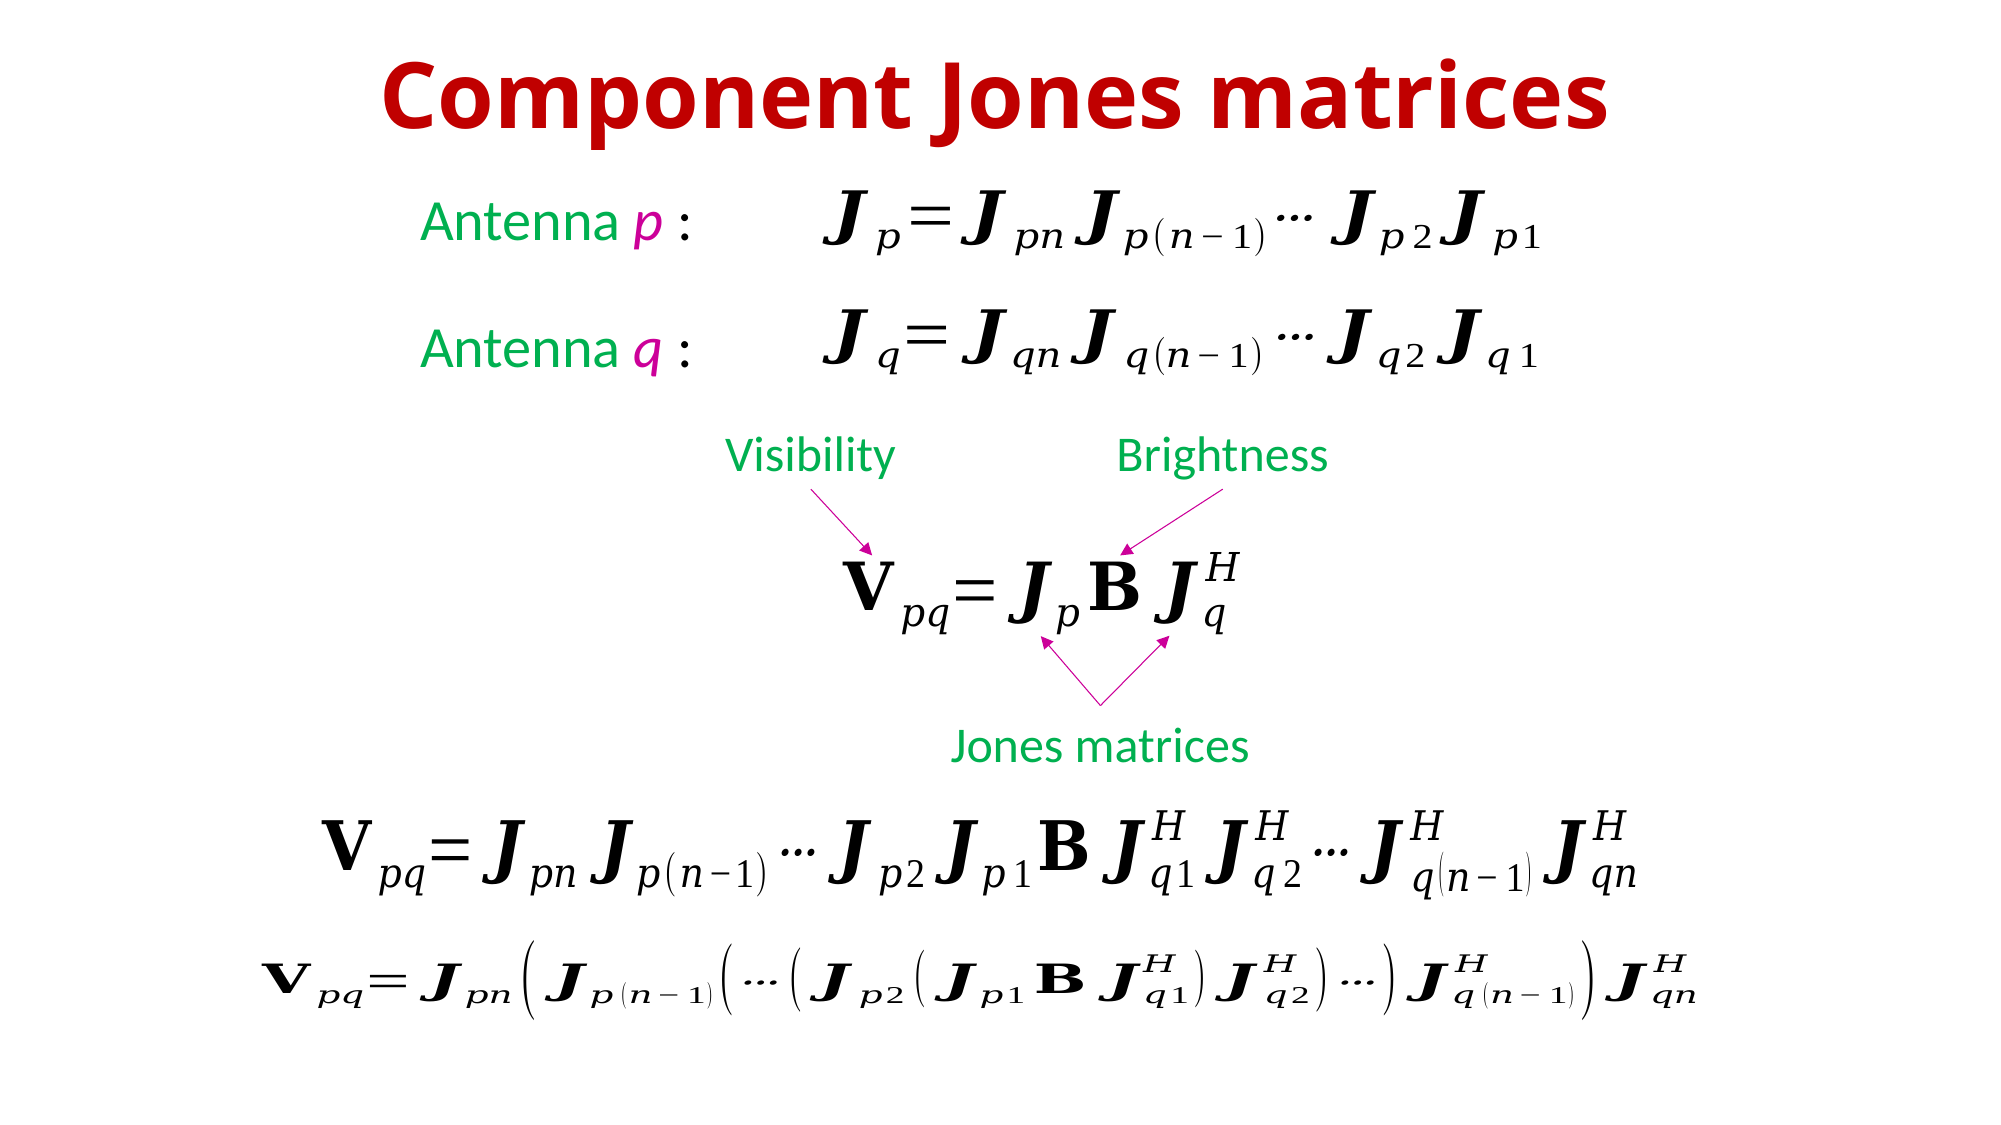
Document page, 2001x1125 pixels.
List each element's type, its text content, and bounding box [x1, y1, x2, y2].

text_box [403, 174, 1543, 388]
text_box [709, 414, 1346, 782]
title Component Jones matrices [132, 24, 1858, 174]
